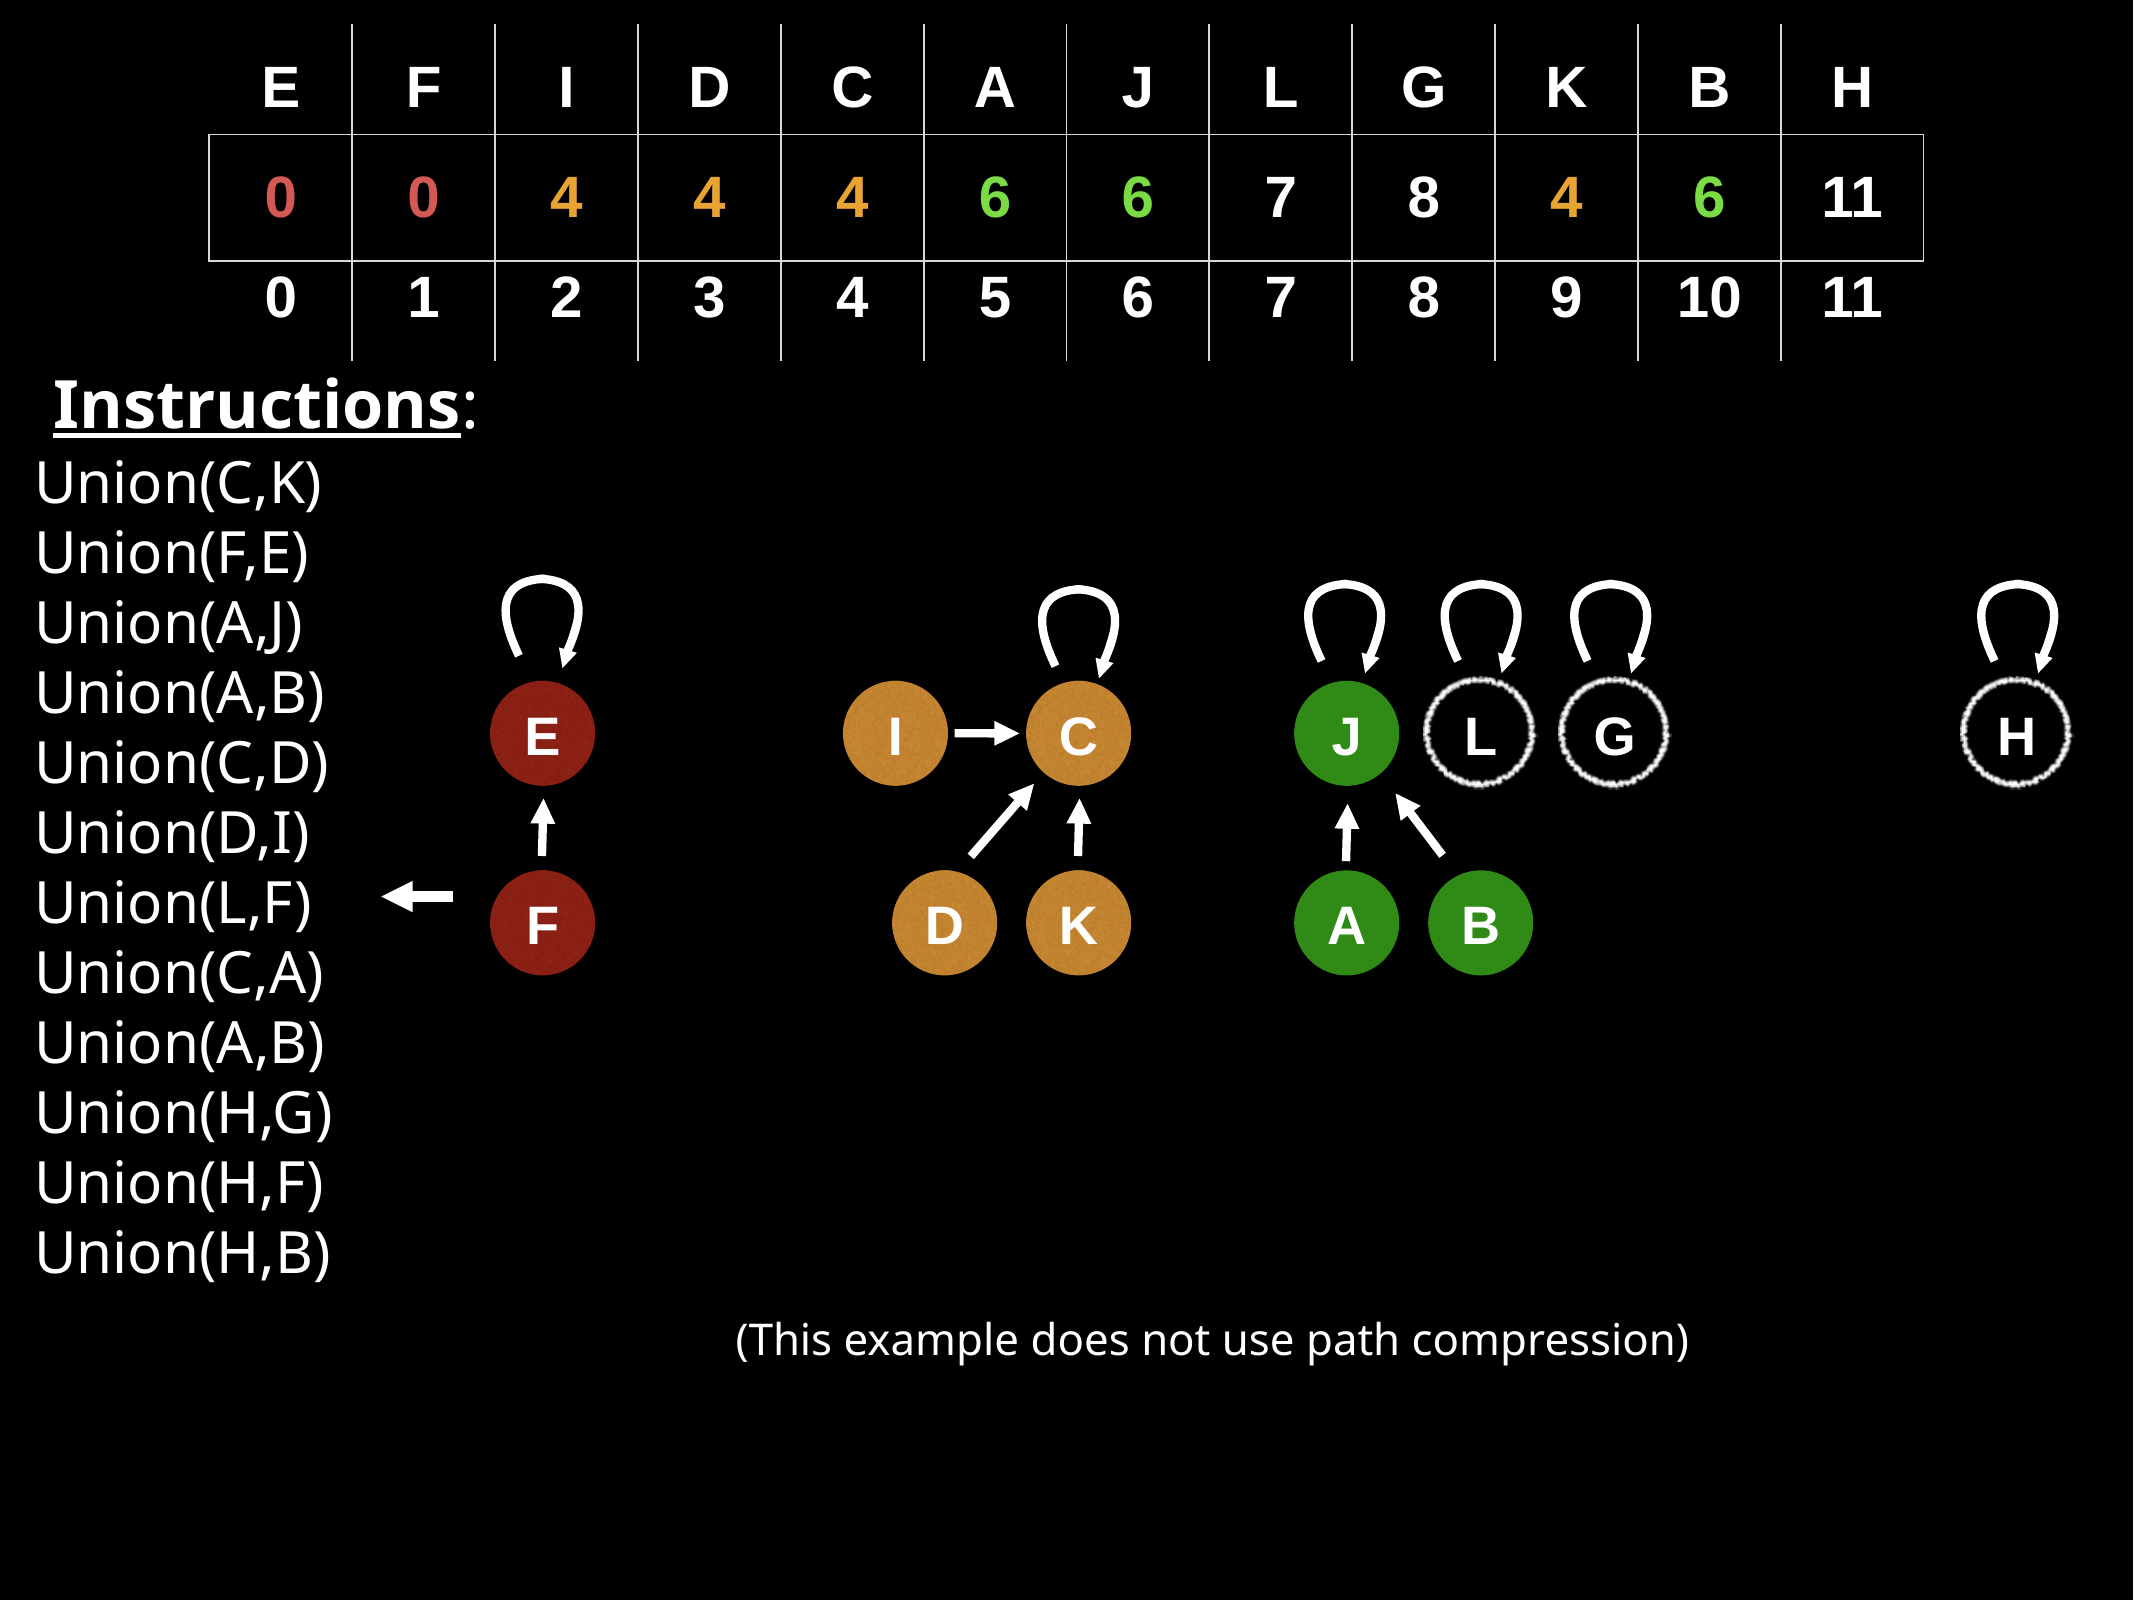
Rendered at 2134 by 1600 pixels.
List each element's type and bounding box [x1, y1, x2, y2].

table_header [1639, 262, 1780, 361]
text_box [536, 798, 550, 857]
table_header [1782, 135, 1923, 260]
table_header [1639, 135, 1780, 260]
text_box [727, 1303, 1699, 1373]
text_box [1428, 870, 1534, 976]
table_header [209, 262, 351, 361]
text_box [1308, 583, 1382, 674]
table_header [1067, 262, 1208, 361]
text_box [1959, 676, 2074, 791]
table_header [353, 24, 494, 134]
table_header [639, 135, 780, 260]
table_header [353, 262, 494, 361]
table_header [1210, 135, 1351, 260]
table_header [1353, 24, 1494, 134]
table_header [1496, 24, 1637, 134]
text_box [970, 783, 1034, 857]
table_header [925, 262, 1066, 361]
text_box [505, 578, 579, 669]
table_header [1067, 24, 1208, 134]
text_box [1981, 583, 2055, 674]
text_box [1026, 870, 1132, 976]
text_box [1395, 793, 1443, 856]
table_header [1496, 135, 1637, 260]
text_box [25, 353, 488, 1294]
text_box [954, 727, 1020, 740]
table_header [1210, 262, 1351, 361]
text_box [1423, 676, 1538, 791]
text_box [1294, 680, 1400, 786]
table_header [496, 262, 637, 361]
text_box [1444, 583, 1519, 674]
text_box [1026, 680, 1132, 786]
text_box [1341, 803, 1354, 862]
text_box [1574, 583, 1648, 674]
text_box [842, 680, 949, 786]
table_header [496, 24, 637, 134]
table_header [782, 24, 923, 134]
text_box [1294, 870, 1400, 976]
table_header [1067, 135, 1208, 260]
text_box [892, 870, 998, 976]
table_header [1353, 135, 1494, 260]
table_header [639, 24, 780, 134]
table_header [353, 135, 494, 260]
text_box [490, 680, 596, 786]
table_header [782, 135, 923, 260]
table_header [1782, 24, 1924, 134]
table_header [925, 135, 1066, 260]
table_header [496, 135, 637, 260]
table_header [1210, 24, 1351, 134]
table_header [1496, 262, 1637, 361]
table_header [782, 262, 923, 361]
table_header [925, 24, 1066, 134]
table_header [1639, 24, 1780, 134]
text_box [1073, 798, 1086, 857]
table_header [210, 135, 351, 260]
table_header [209, 24, 351, 134]
table_header [1353, 262, 1494, 361]
text_box [490, 870, 596, 976]
table_header [639, 262, 780, 361]
text_box [1042, 589, 1116, 679]
text_box [1557, 676, 1672, 791]
table_header [1782, 262, 1924, 361]
